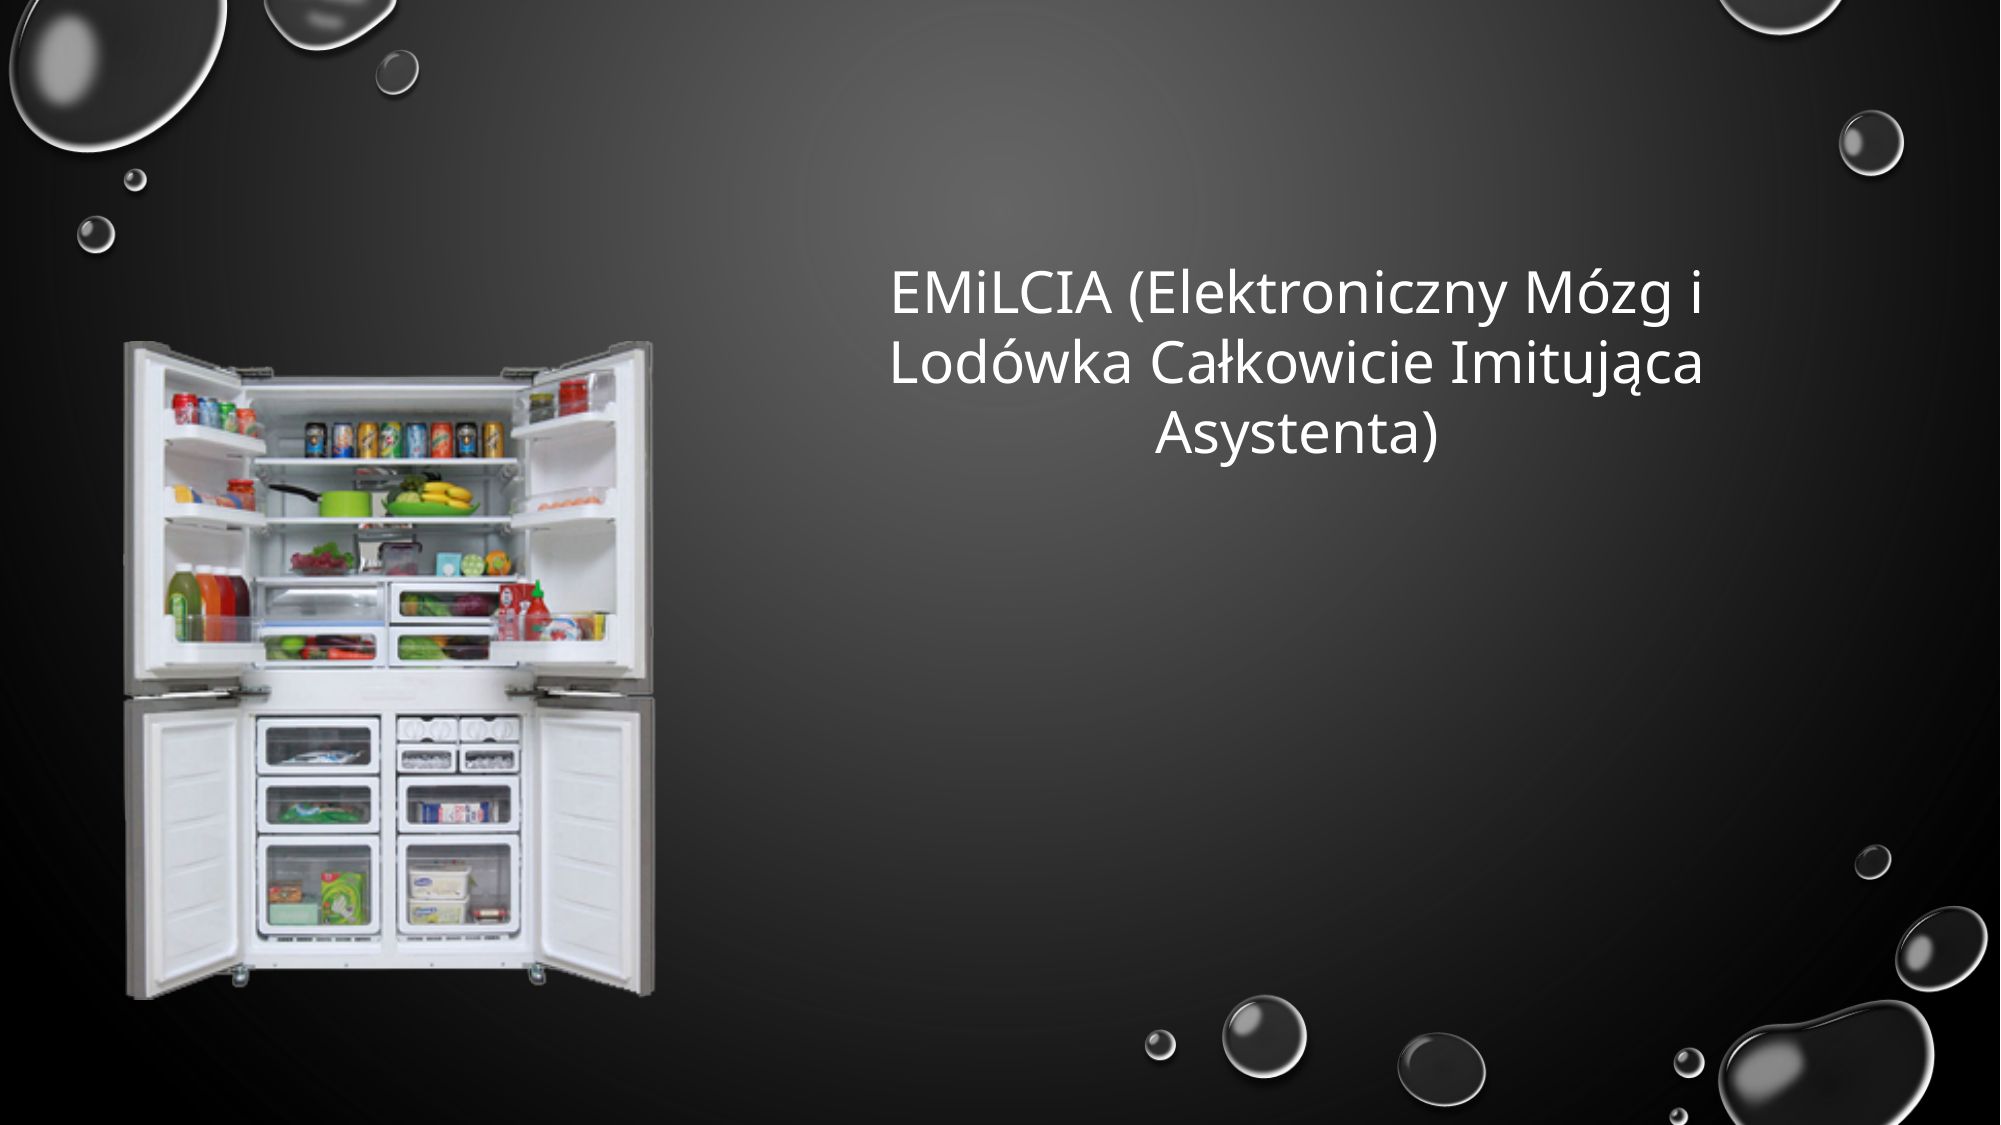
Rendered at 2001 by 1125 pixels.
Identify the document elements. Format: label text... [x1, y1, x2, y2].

text_box EMiLCIA (Elektroniczny Mózg i Lodówka Całkowicie Imitująca Asystenta) [832, 248, 1762, 473]
picture [0, 0, 2000, 1125]
